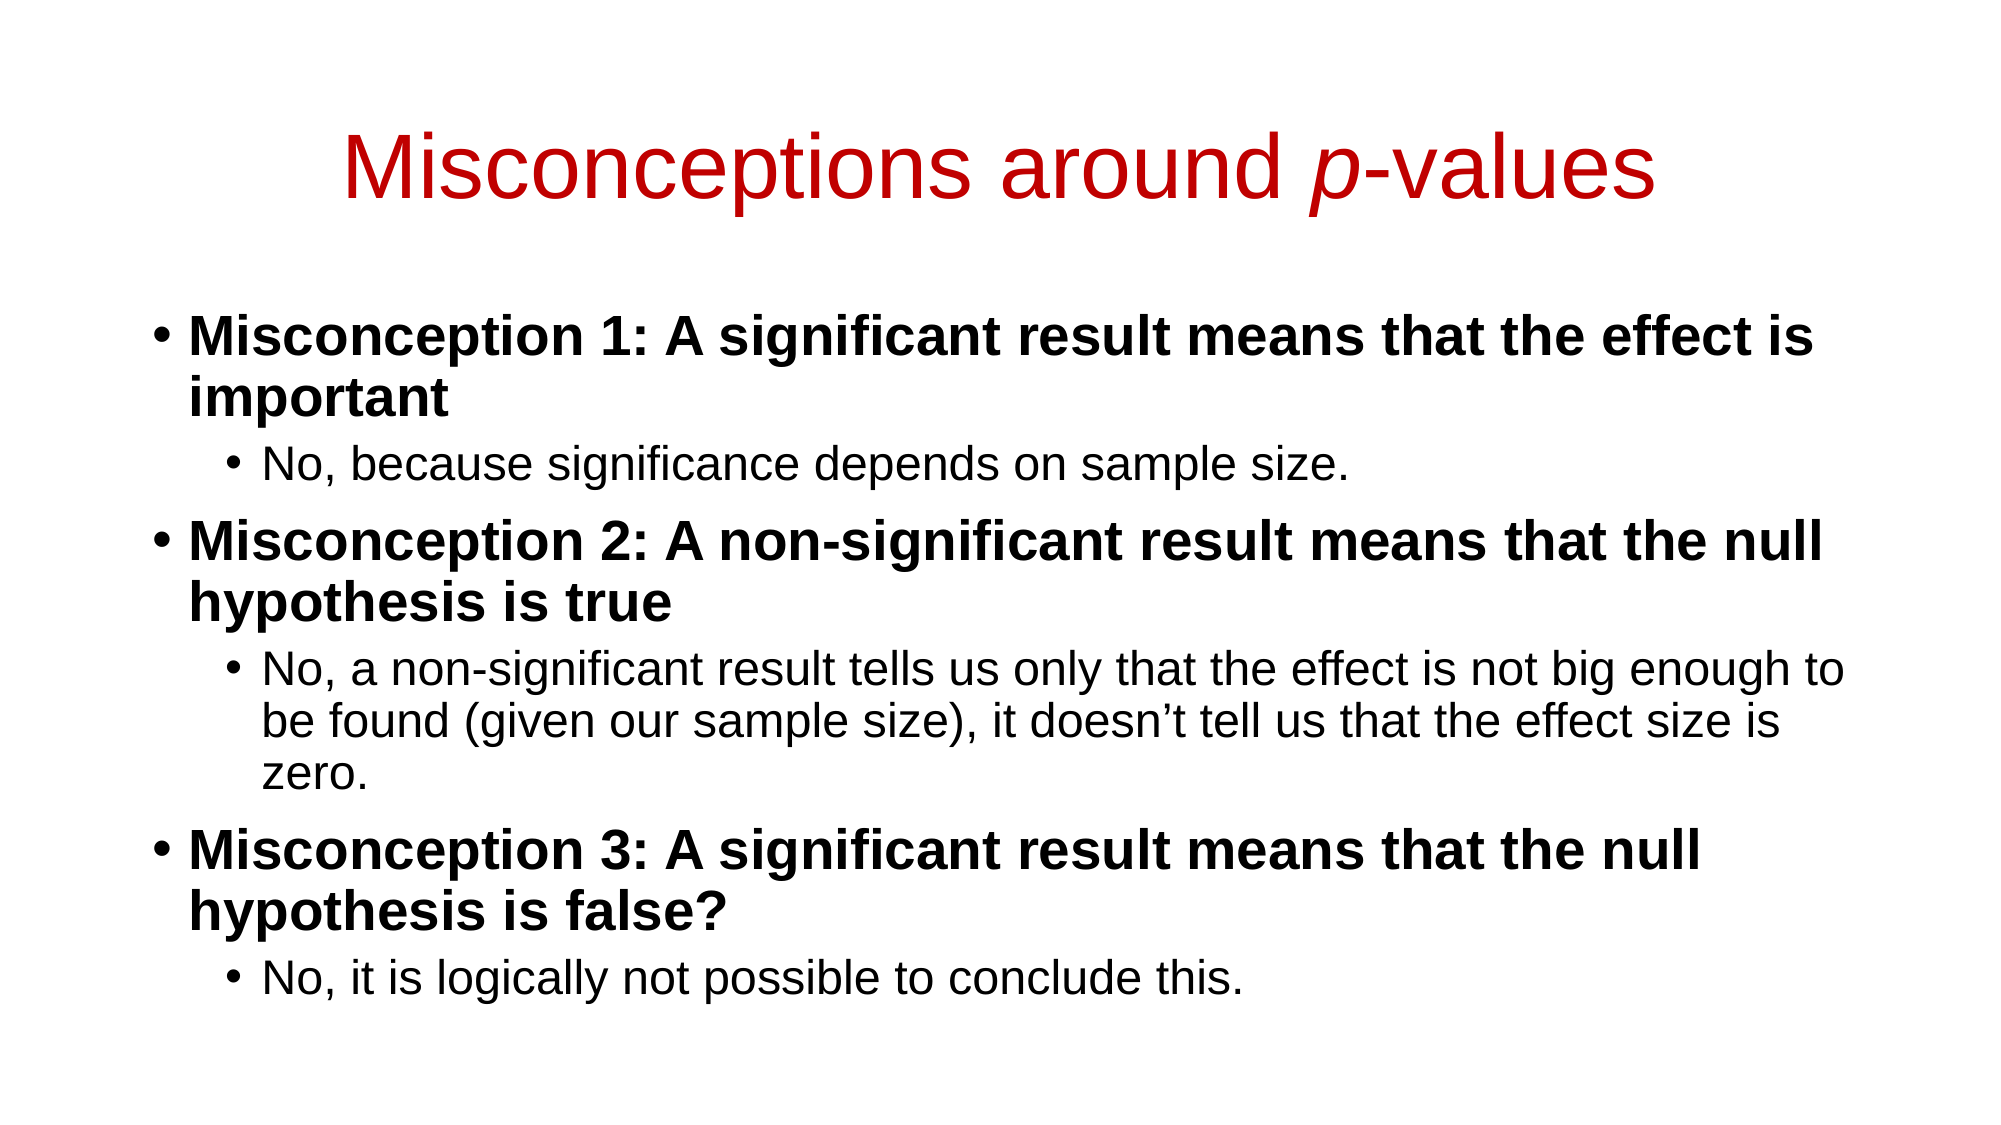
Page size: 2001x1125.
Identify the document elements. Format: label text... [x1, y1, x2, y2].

list Misconception 1: A significant result means that the effect is important No, because significance depends on sample size. Misconception 2: A non-significant result means that the null hypothesis is true No, a non-significant result tells us only that the effect is not big enough to be found (given our sample size), it doesn’t tell us that the effect size is zero. Misconception 3: A significant result means that the null hypothesis is false? No, it is logically not possible to conclude this. [137, 299, 1863, 1014]
title Misconceptions around p-values [137, 59, 1863, 278]
